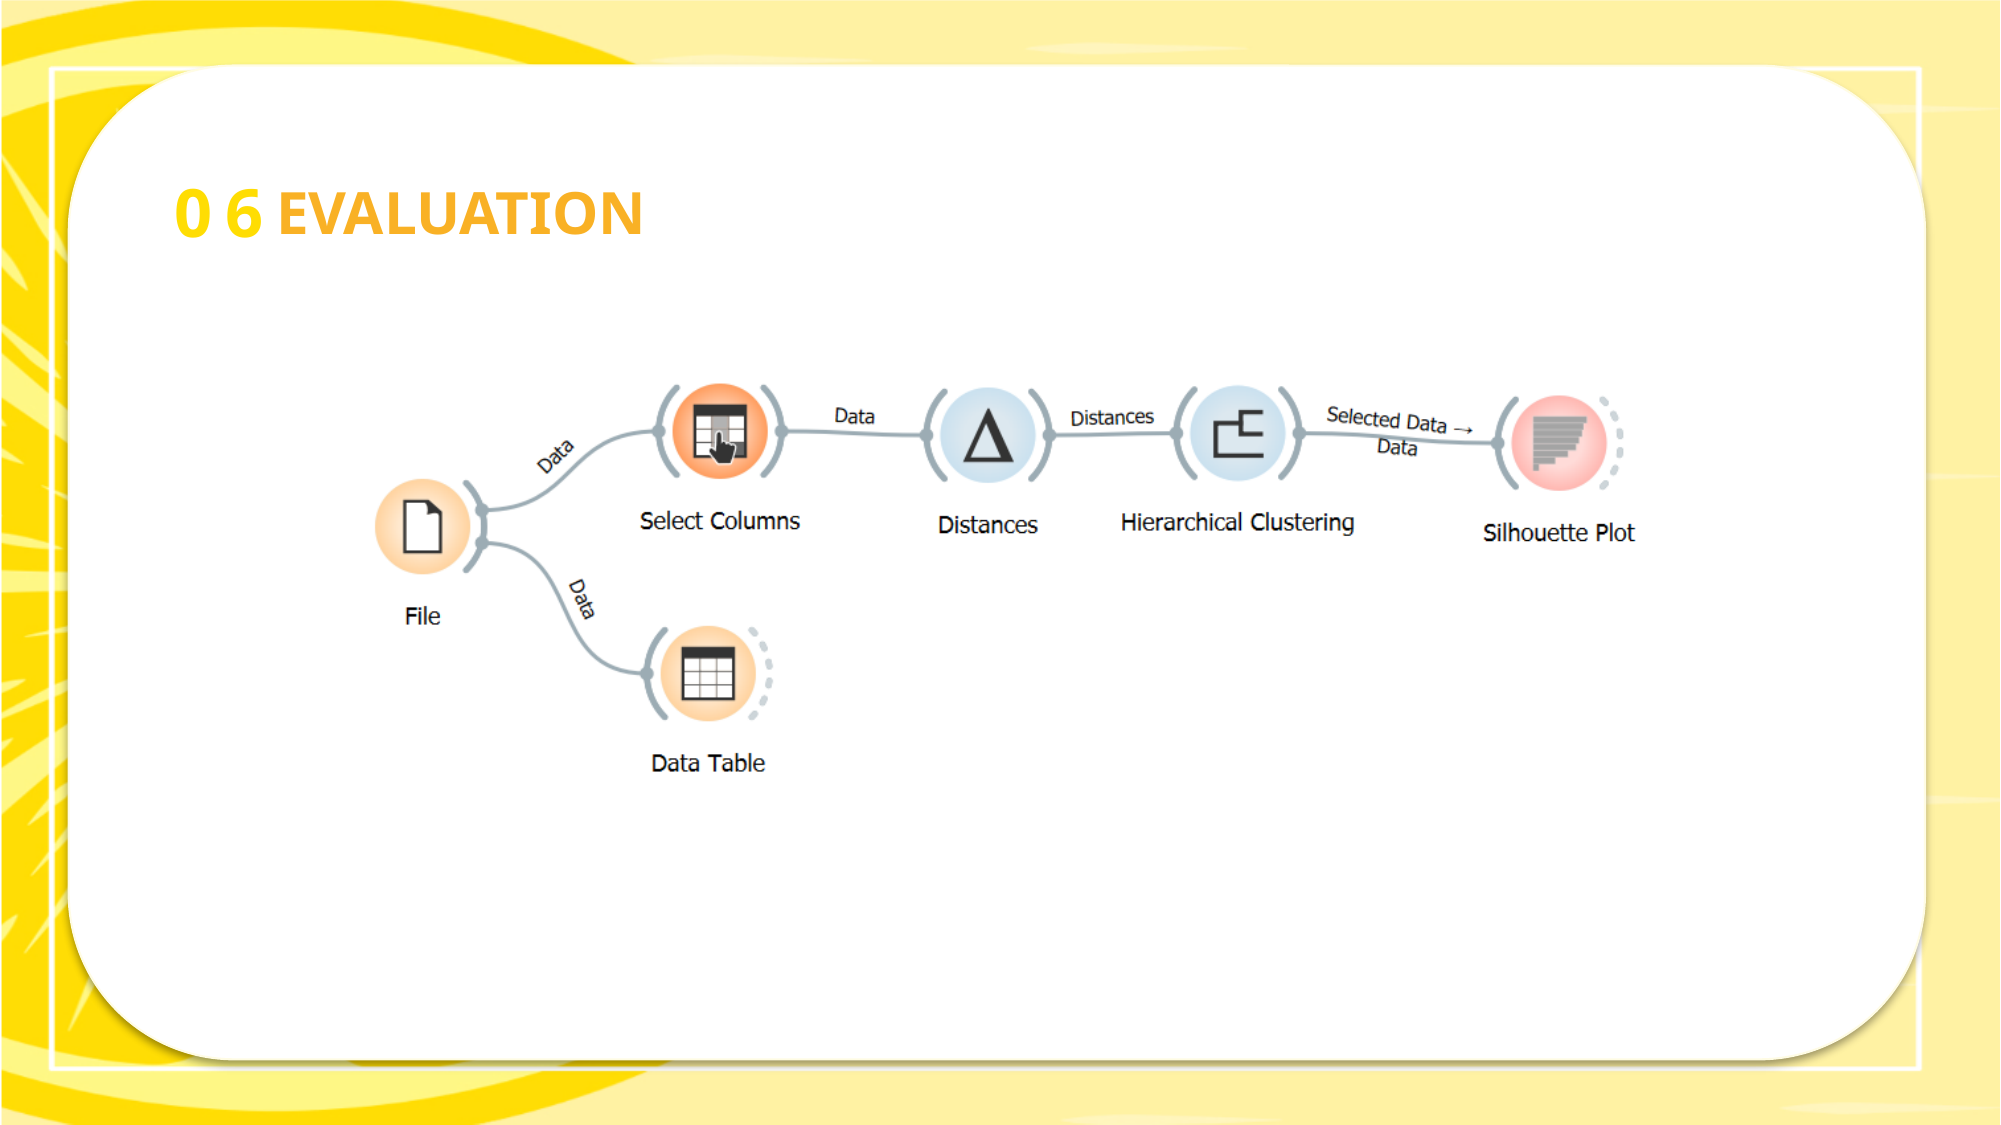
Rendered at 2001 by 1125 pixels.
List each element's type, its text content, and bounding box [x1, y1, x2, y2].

text_box 06 [147, 163, 291, 258]
text_box EVALUATION [291, 168, 661, 254]
picture [3, 1, 2000, 1125]
